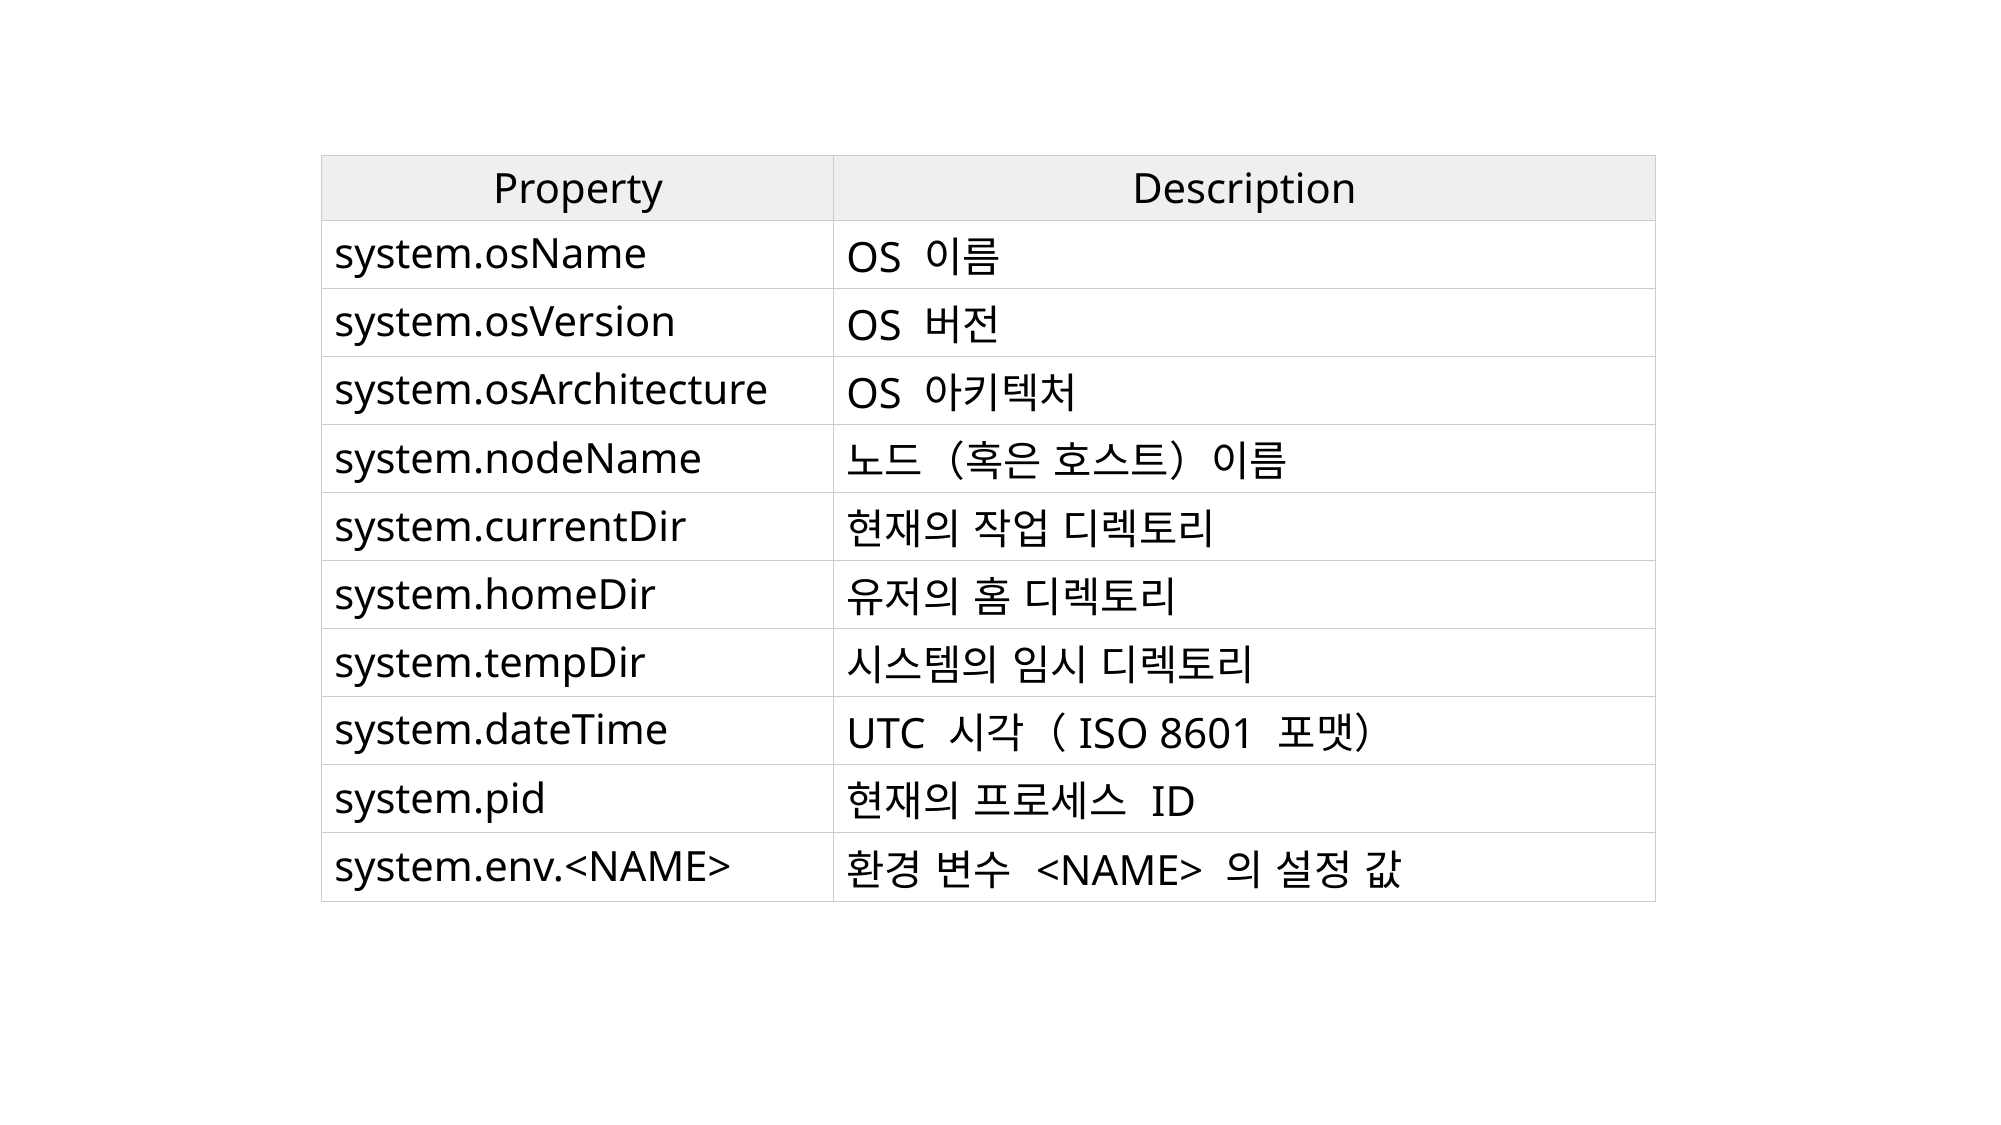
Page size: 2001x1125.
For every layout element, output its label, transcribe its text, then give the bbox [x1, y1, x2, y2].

table_cell system.nodeName [322, 425, 833, 492]
table_header Property [322, 156, 833, 220]
table_cell OS 아키텍처 [834, 357, 1655, 424]
table_cell 현재의 프로세스 ID [834, 765, 1655, 832]
table_header Description [834, 156, 1655, 220]
table_cell system.tempDir [322, 629, 833, 696]
table_cell 시스템의 임시 디렉토리 [834, 629, 1655, 696]
table_cell system.osArchitecture [322, 357, 833, 424]
table_cell 노드（혹은 호스트）이름 [834, 425, 1655, 492]
table_cell system.env.<NAME> [322, 833, 833, 901]
table_cell system.osVersion [322, 289, 833, 356]
table_cell system.dateTime [322, 697, 833, 764]
table_cell 현재의 작업 디렉토리 [834, 493, 1655, 560]
table_cell system.pid [322, 765, 833, 832]
table_cell system.homeDir [322, 561, 833, 628]
table_cell UTC 시각（ISO 8601 포맷） [834, 697, 1655, 764]
table_cell OS 이름 [834, 221, 1655, 288]
table_cell 환경 변수 <NAME> 의 설정 값 [834, 833, 1655, 901]
table_cell 유저의 홈 디렉토리 [834, 561, 1655, 628]
table_cell system.osName [322, 221, 833, 288]
table_cell OS 버전 [834, 289, 1655, 356]
table_cell system.currentDir [322, 493, 833, 560]
